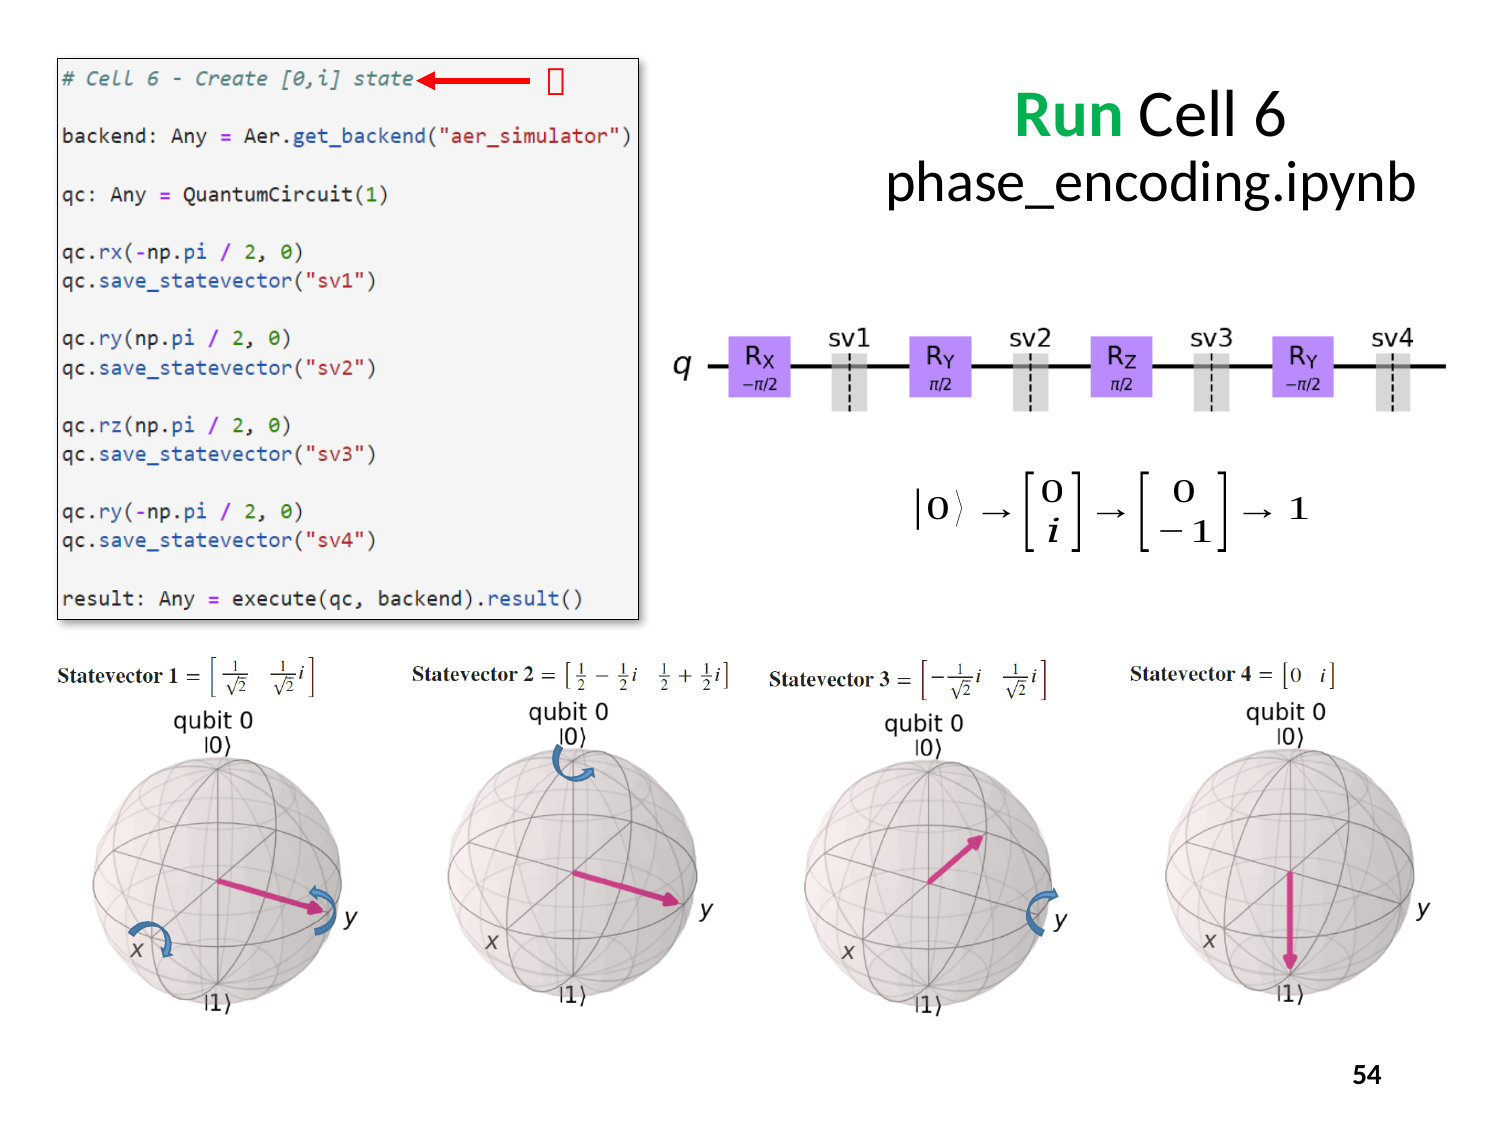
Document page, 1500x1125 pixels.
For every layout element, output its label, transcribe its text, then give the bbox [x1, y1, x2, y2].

title Run Cell 6 phase_encoding.ipynb [859, 56, 1443, 238]
slide_number 54 [1059, 1042, 1397, 1103]
picture [663, 315, 1457, 421]
picture [57, 58, 639, 620]
picture [399, 652, 740, 1022]
picture [1117, 651, 1457, 1020]
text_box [416, 50, 593, 111]
picture [43, 651, 383, 1020]
picture [760, 654, 1098, 1022]
